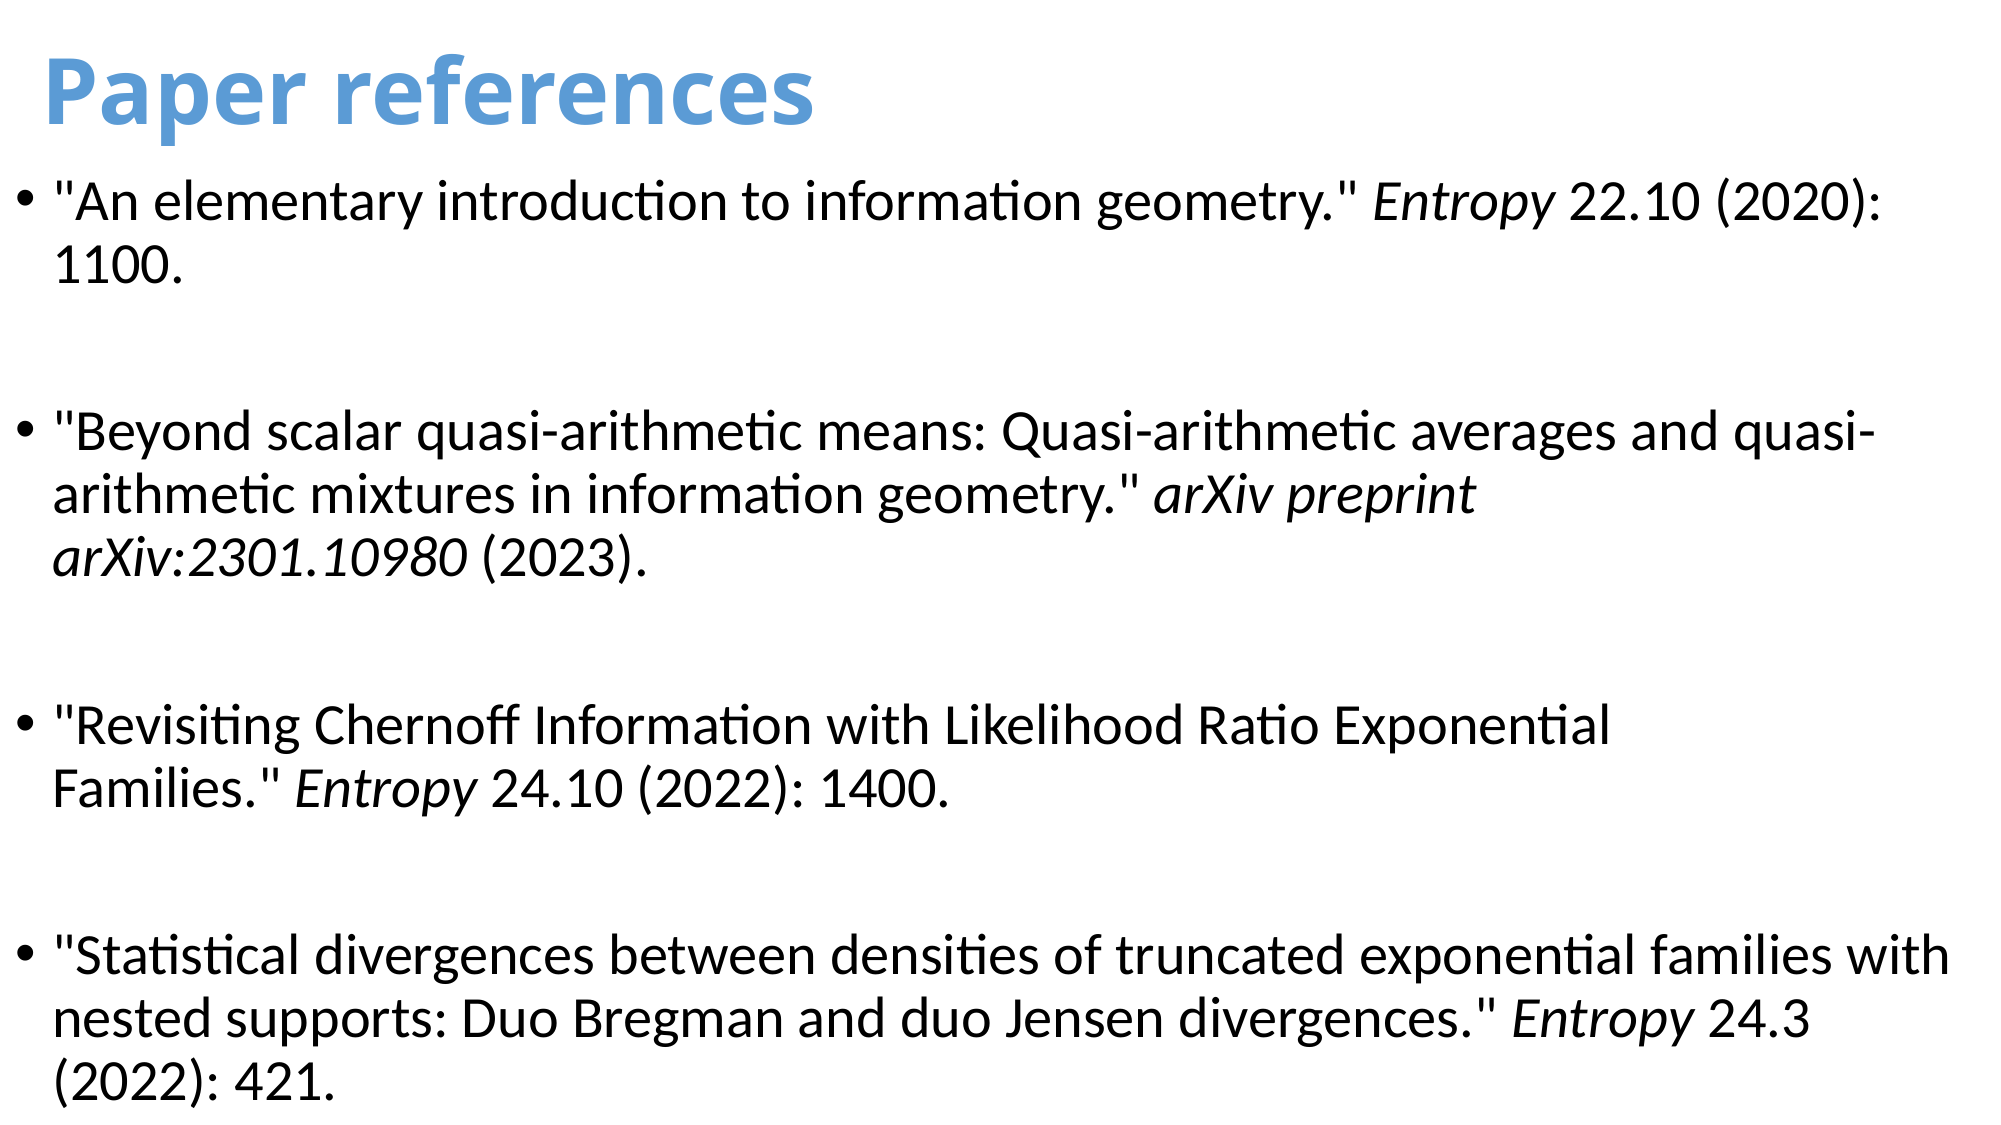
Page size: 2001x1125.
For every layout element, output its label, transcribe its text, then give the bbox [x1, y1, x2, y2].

list "An elementary introduction to information geometry." Entropy 22.10 (2020): 1100. "Beyond scalar quasi-arithmetic means: Quasi-arithmetic averages and quasi-arithmetic mixtures in information geometry." arXiv preprint arXiv:2301.10980 (2023). "Revisiting Chernoff Information with Likelihood Ratio Exponential Families." Entropy 24.10 (2022): 1400. "Statistical divergences between densities of truncated exponential families with nested supports: Duo Bregman and duo Jensen divergences." Entropy 24.3 (2022): 421. [0, 162, 2000, 877]
title Paper references [26, 0, 1752, 162]
